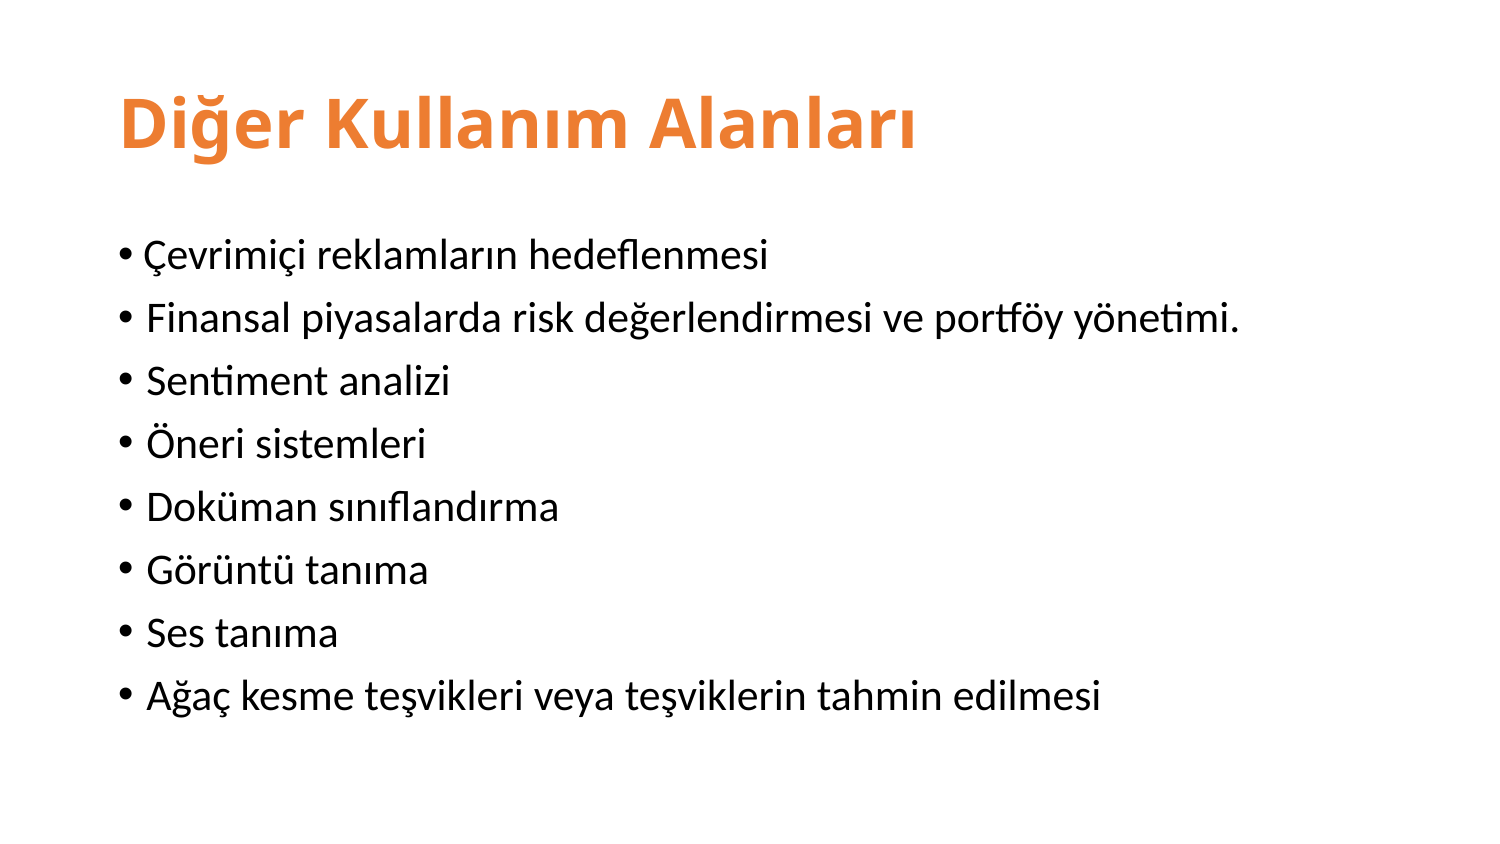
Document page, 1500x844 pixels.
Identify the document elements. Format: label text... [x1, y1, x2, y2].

list Çevrimiçi reklamların hedeflenmesi Finansal piyasalarda risk değerlendirmesi ve portföy yönetimi. Sentiment analizi Öneri sistemleri Doküman sınıflandırma Görüntü tanıma Ses tanıma Ağaç kesme teşvikleri veya teşviklerin tahmin edilmesi [103, 224, 1397, 760]
title Diğer Kullanım Alanları [103, 44, 1397, 208]
